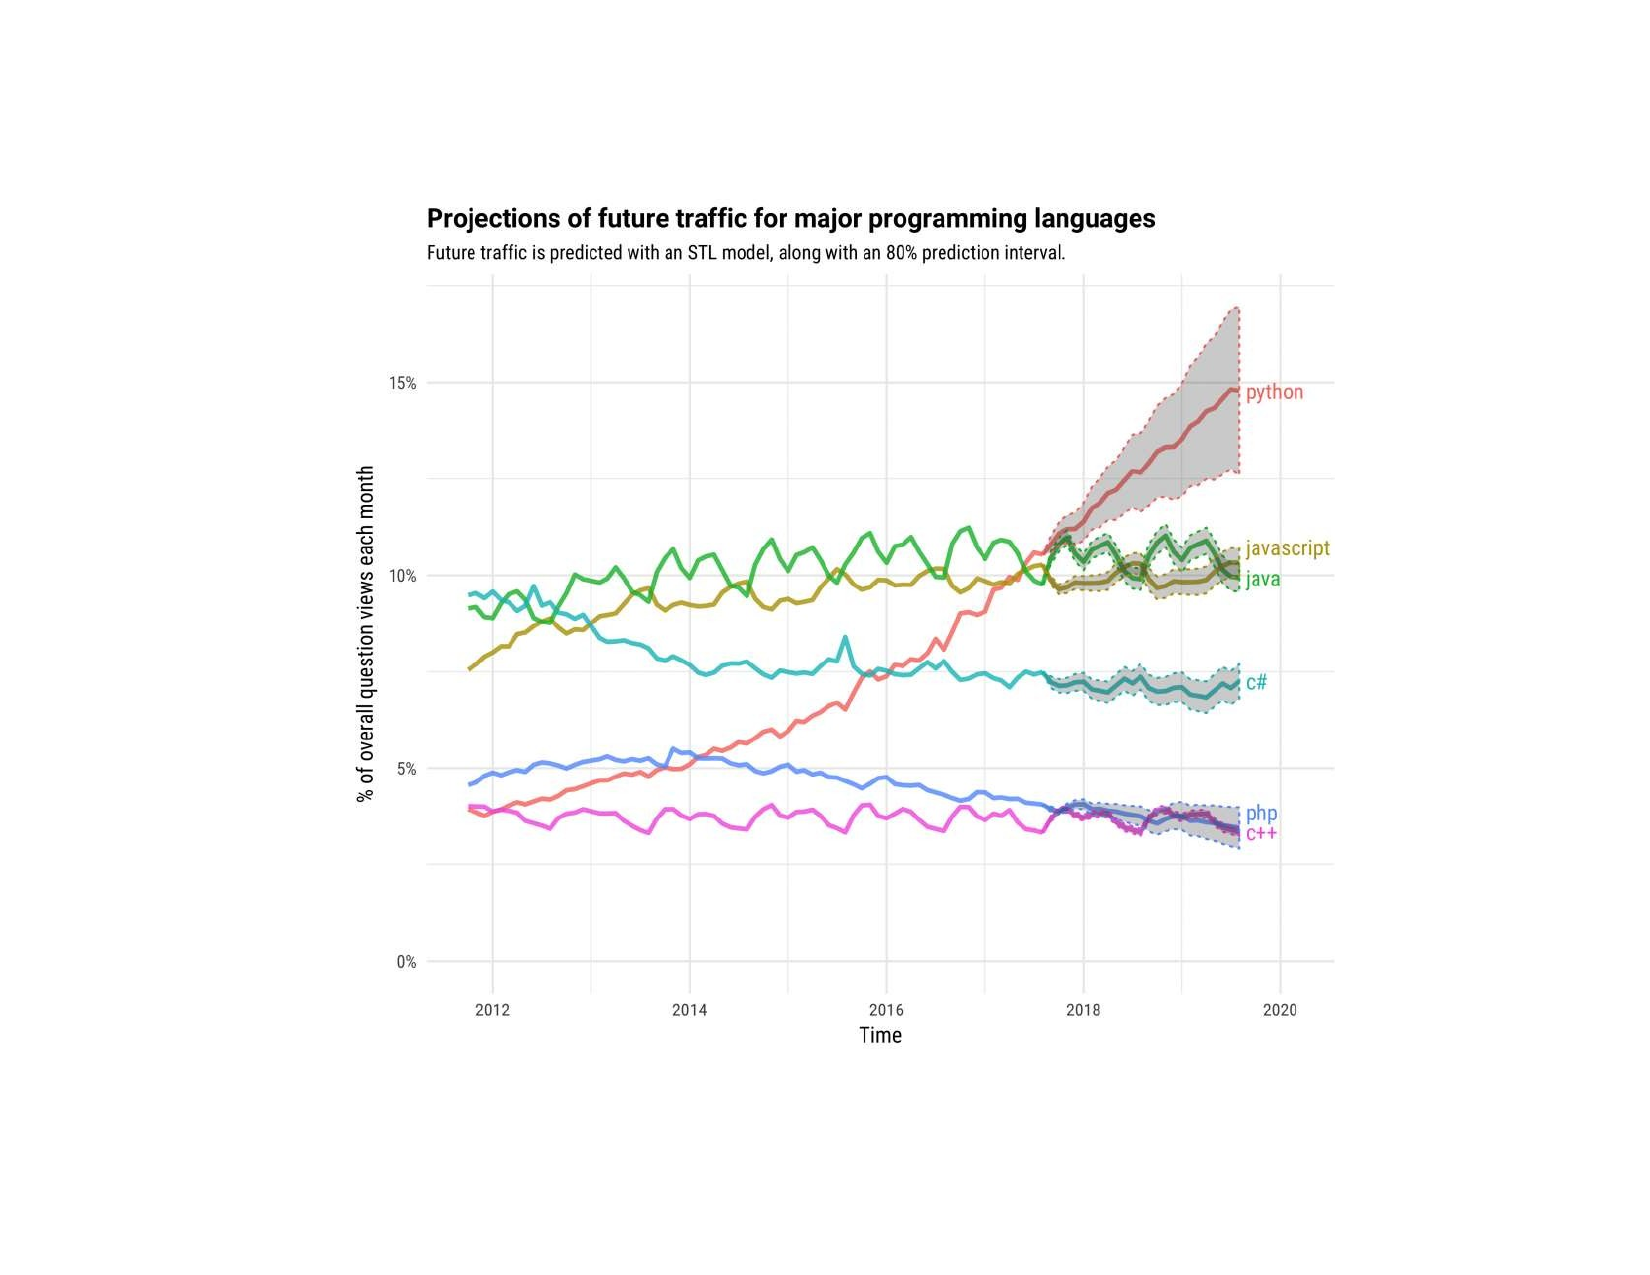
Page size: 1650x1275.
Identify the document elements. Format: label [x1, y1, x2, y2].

picture [354, 198, 1335, 1050]
